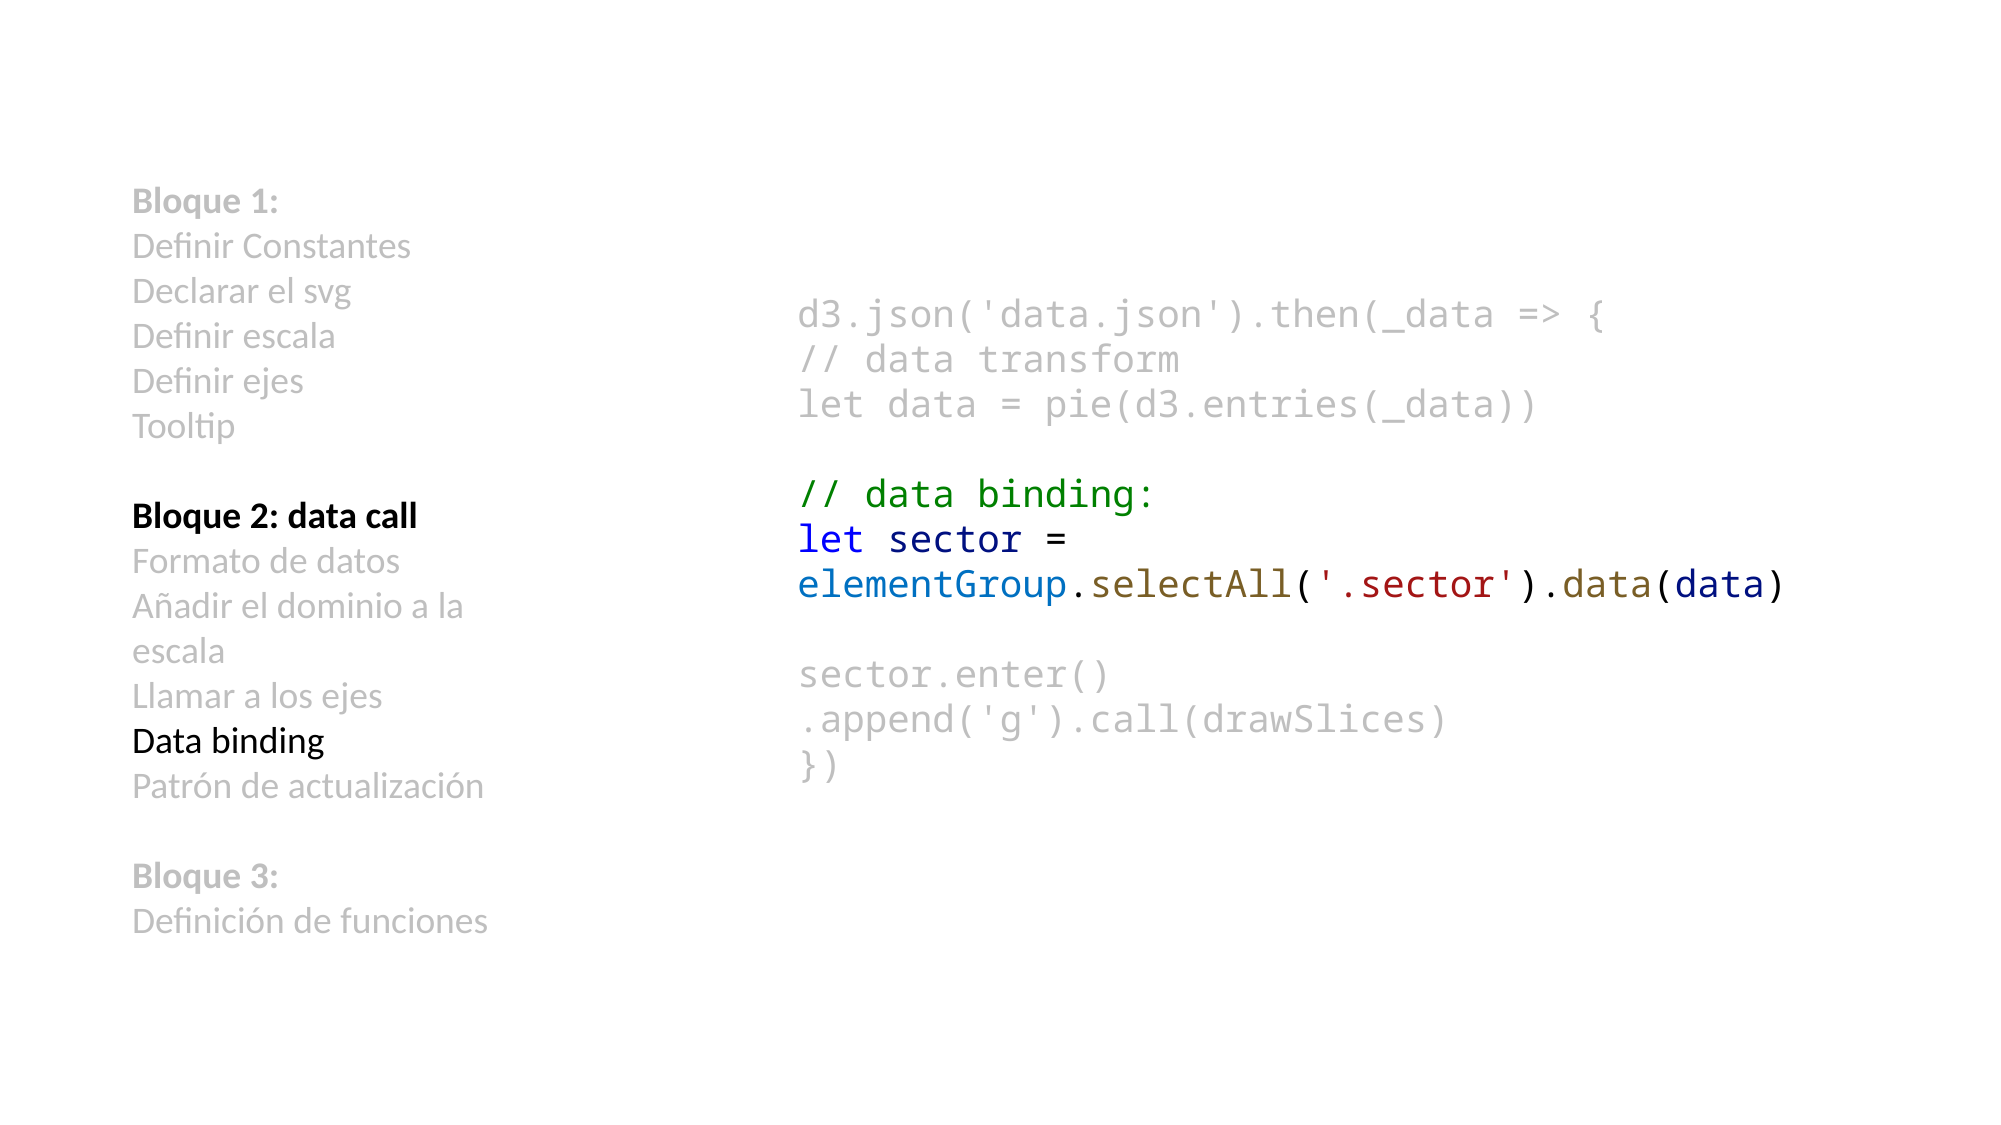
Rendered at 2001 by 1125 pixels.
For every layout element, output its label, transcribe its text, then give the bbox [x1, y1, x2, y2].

text_box d3.json('data.json').then(_data => { // data transform let data = pie(d3.entries(_data)) // data binding: let sector = elementGroup.selectAll('.sector').data(data) sector.enter() .append('g').call(drawSlices) }) [782, 282, 2000, 792]
picture [0, 0, 665, 1125]
